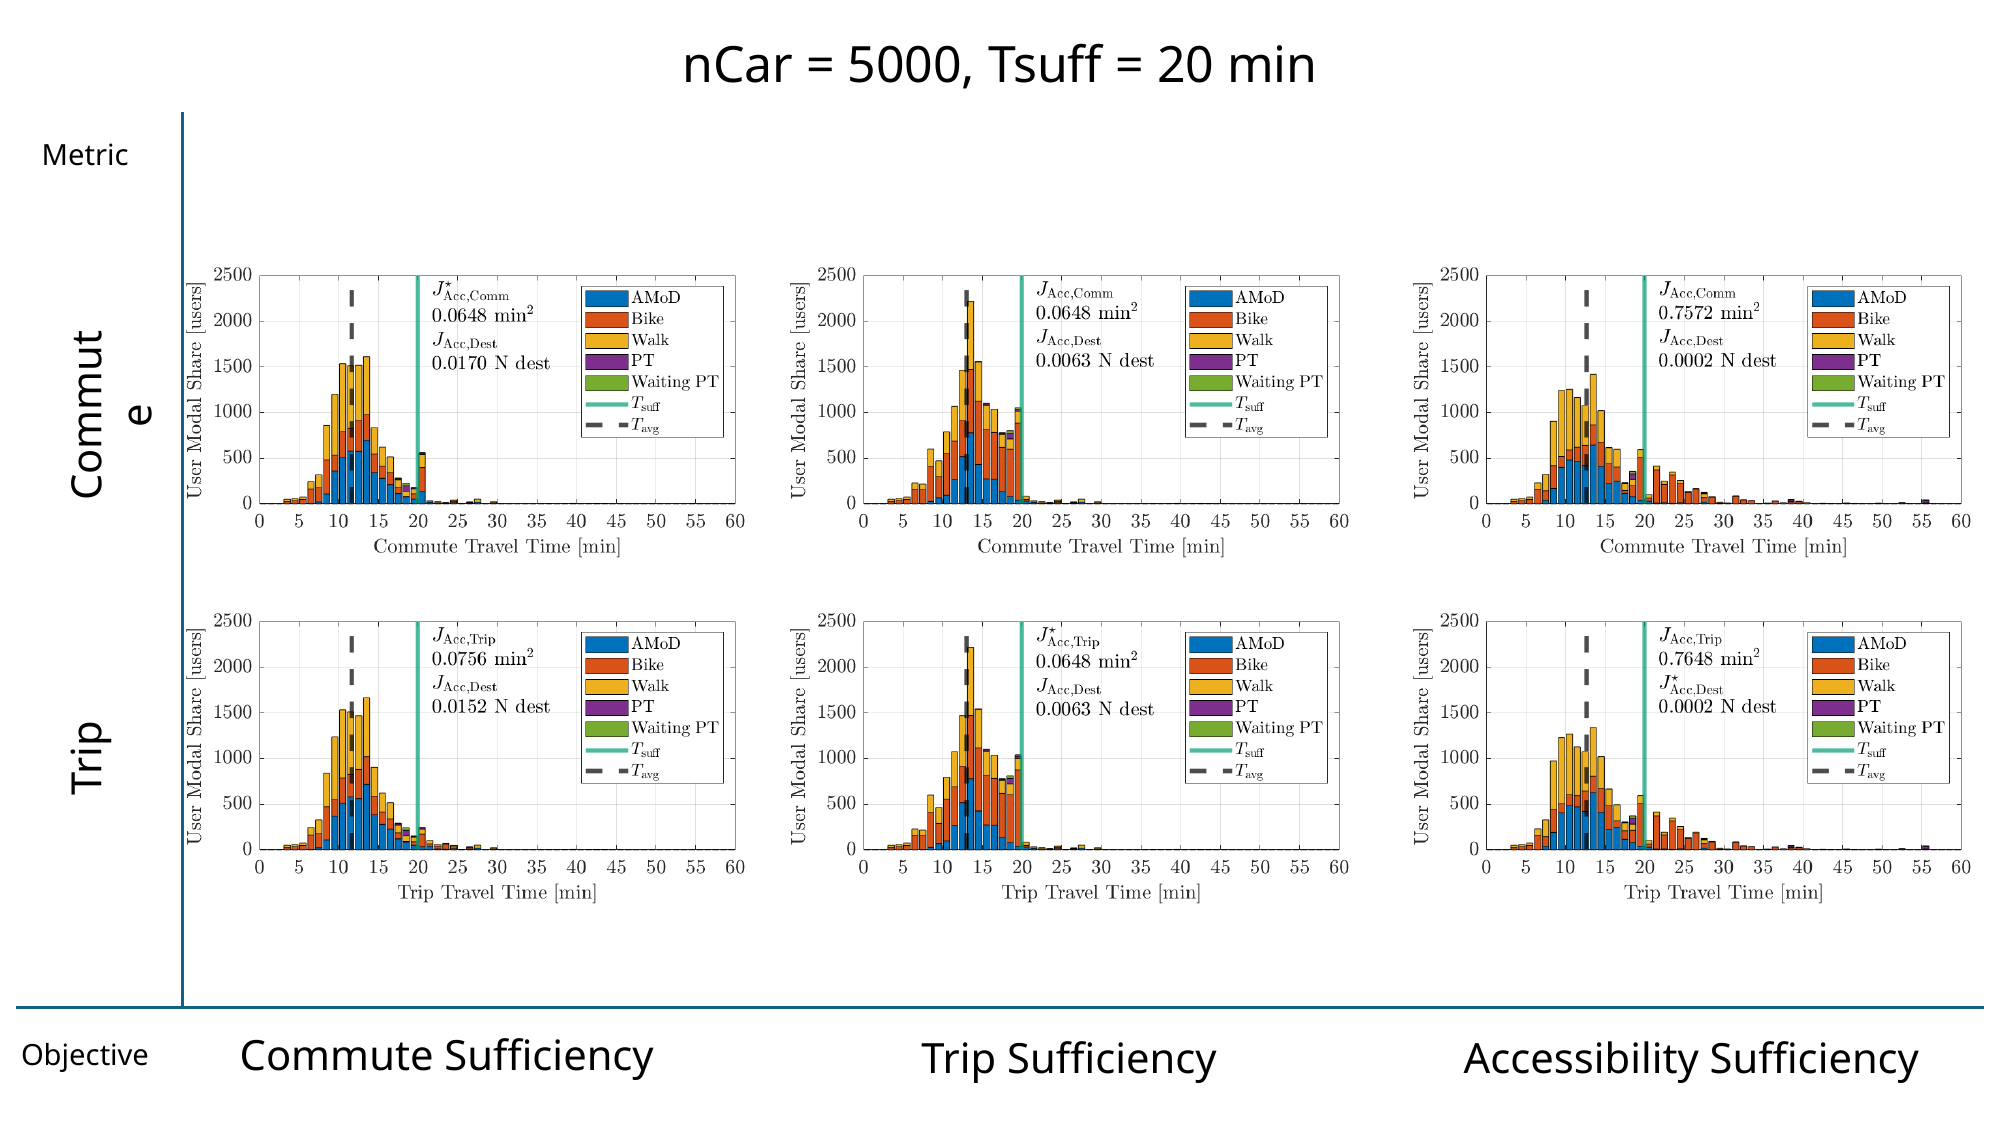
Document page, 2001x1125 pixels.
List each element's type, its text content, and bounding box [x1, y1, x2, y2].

text_box Metric [23, 128, 148, 179]
picture [184, 265, 747, 559]
text_box Accessibility Sufficiency [1414, 1024, 1969, 1089]
picture [788, 611, 1351, 906]
picture [1410, 265, 1973, 559]
text_box Commute Sufficiency [169, 1021, 724, 1087]
text_box Objective [0, 1029, 171, 1079]
text_box Trip Sufficiency [792, 1024, 1346, 1089]
text_box Commute [52, 308, 168, 523]
picture [1410, 611, 1973, 906]
picture [184, 611, 747, 906]
picture [788, 265, 1351, 559]
text_box Trip [52, 651, 118, 866]
text_box nCar = 5000, Tsuff = 20 min [559, 24, 1441, 100]
